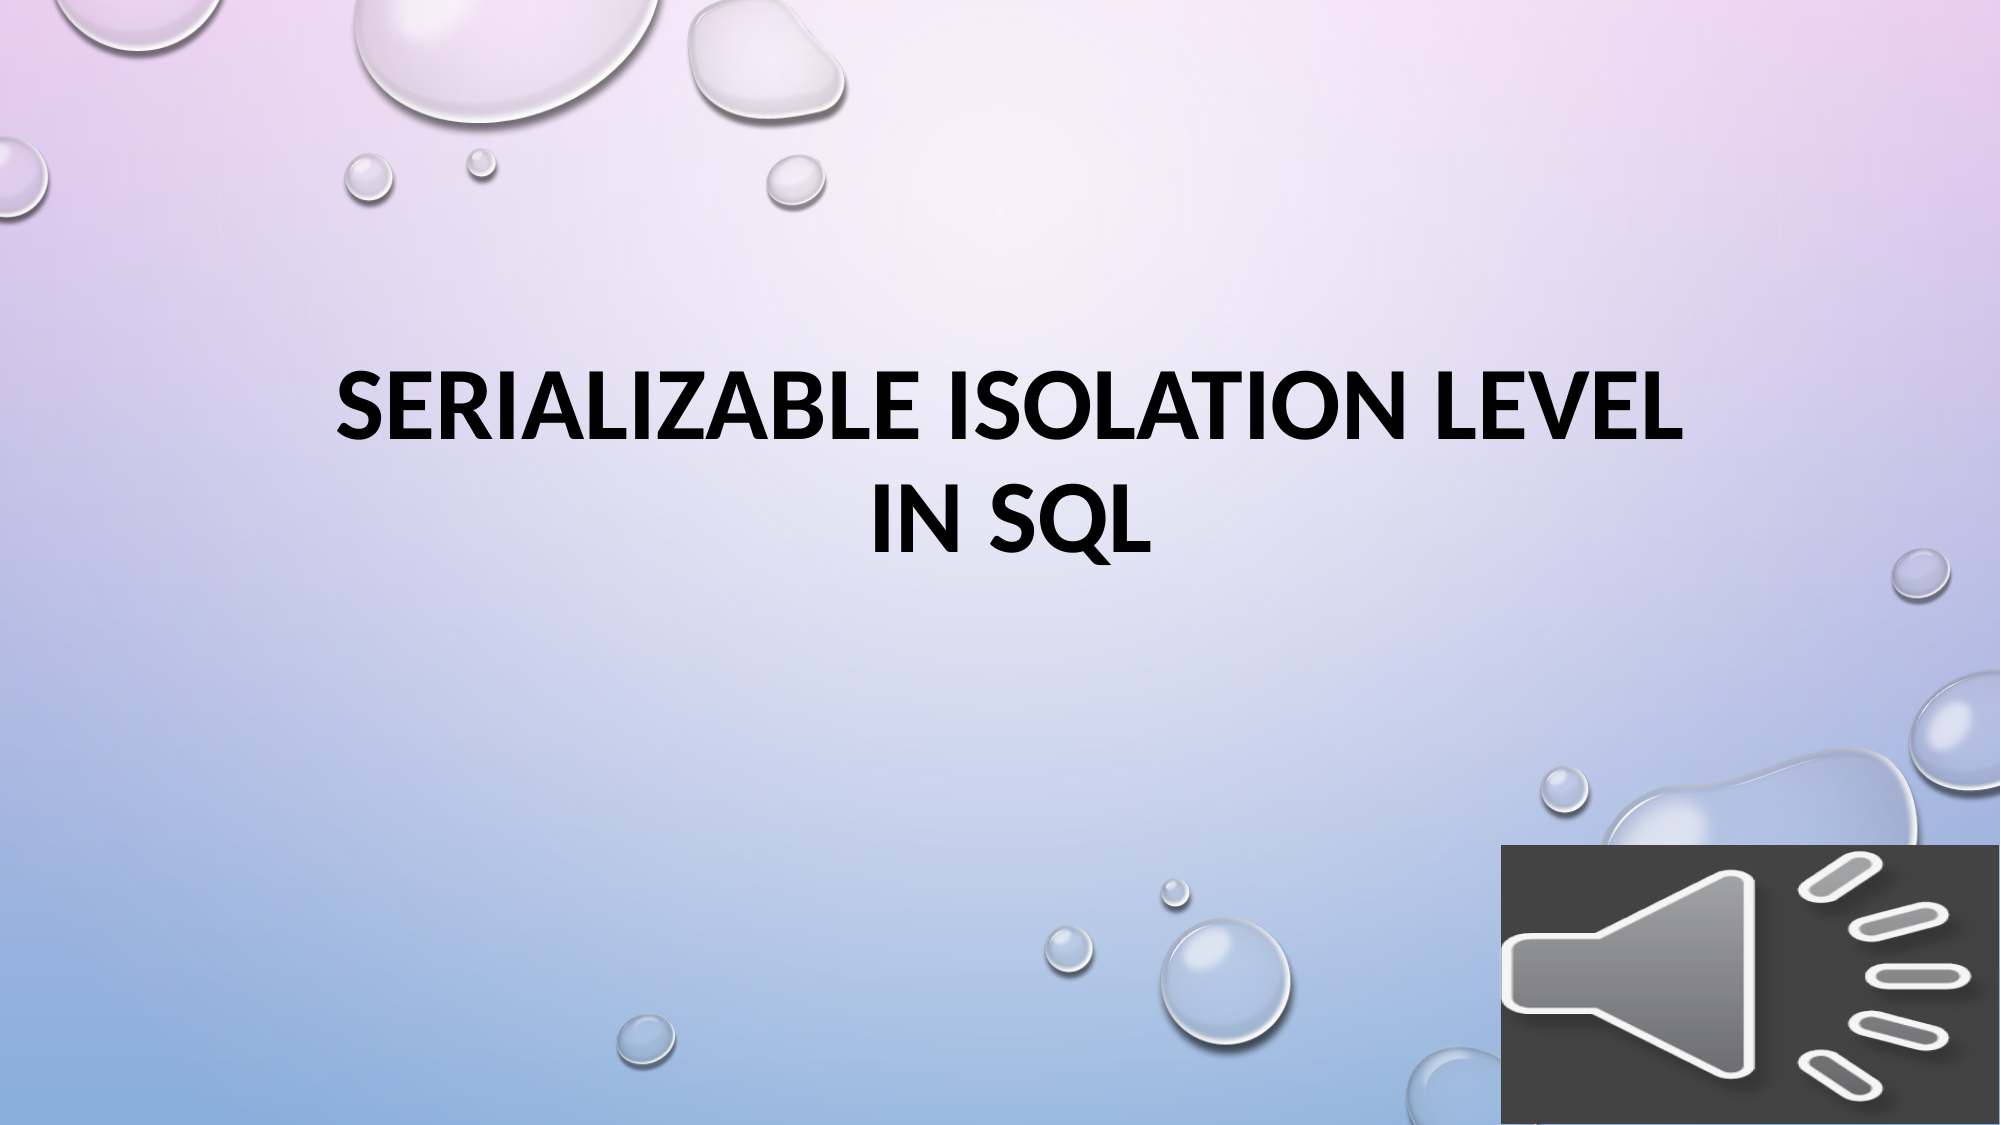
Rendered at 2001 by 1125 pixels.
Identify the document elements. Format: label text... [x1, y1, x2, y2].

picture [0, 0, 2000, 1125]
title Serializable isolation level in sql [287, 325, 1734, 583]
